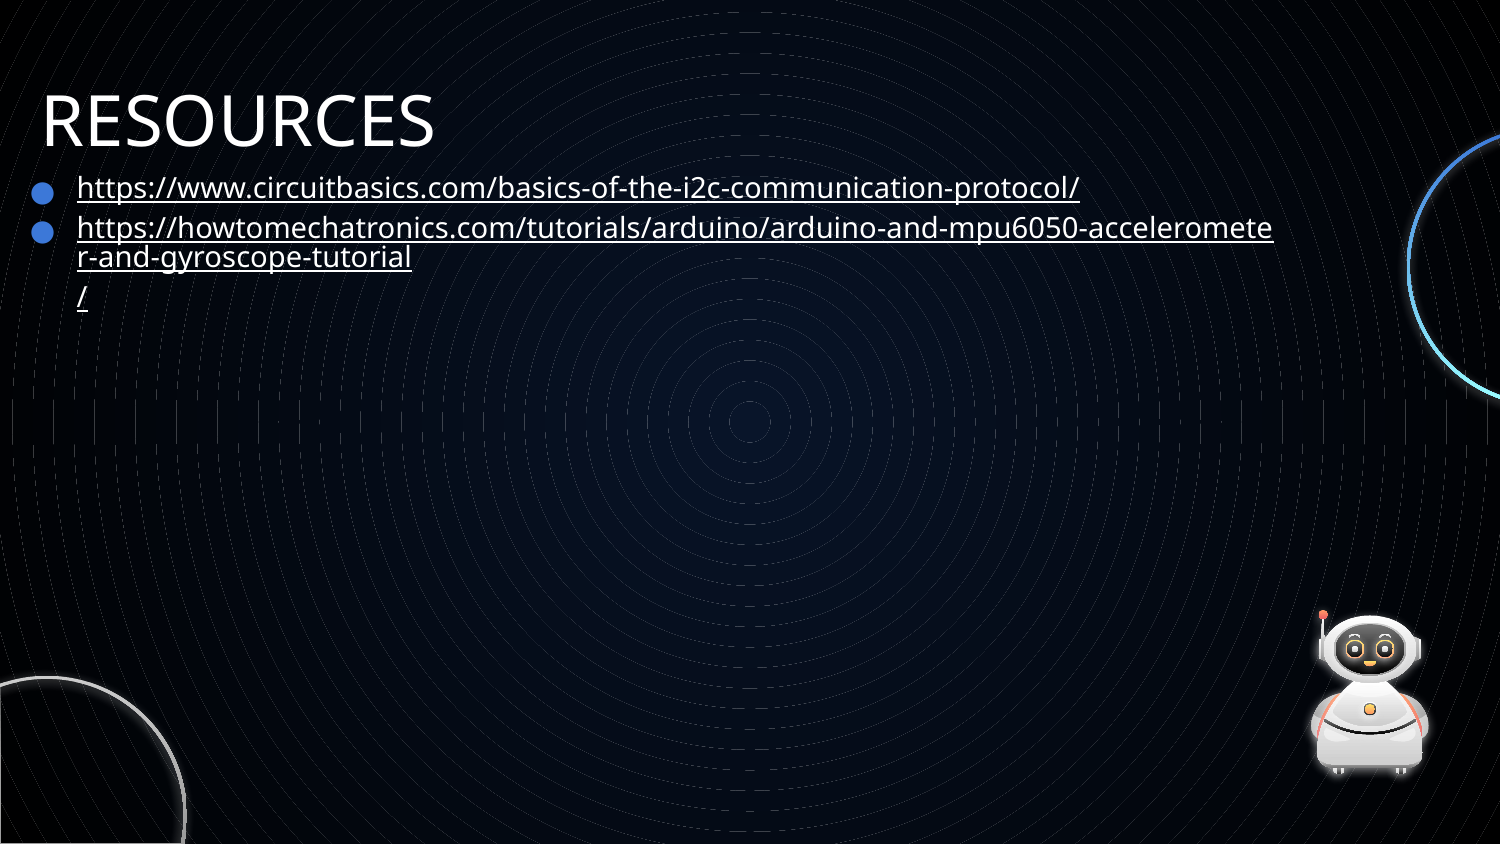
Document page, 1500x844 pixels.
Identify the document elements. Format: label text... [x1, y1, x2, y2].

title RESOURCES [25, 60, 1292, 154]
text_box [1307, 609, 1433, 774]
list https://www.circuitbasics.com/basics-of-the-i2c-communication-protocol/ https://howtomechatronics.com/tutorials/arduino/arduino-and-mpu6050-accelerometer-and-gyroscope-tutorial/ [14, 154, 1292, 822]
